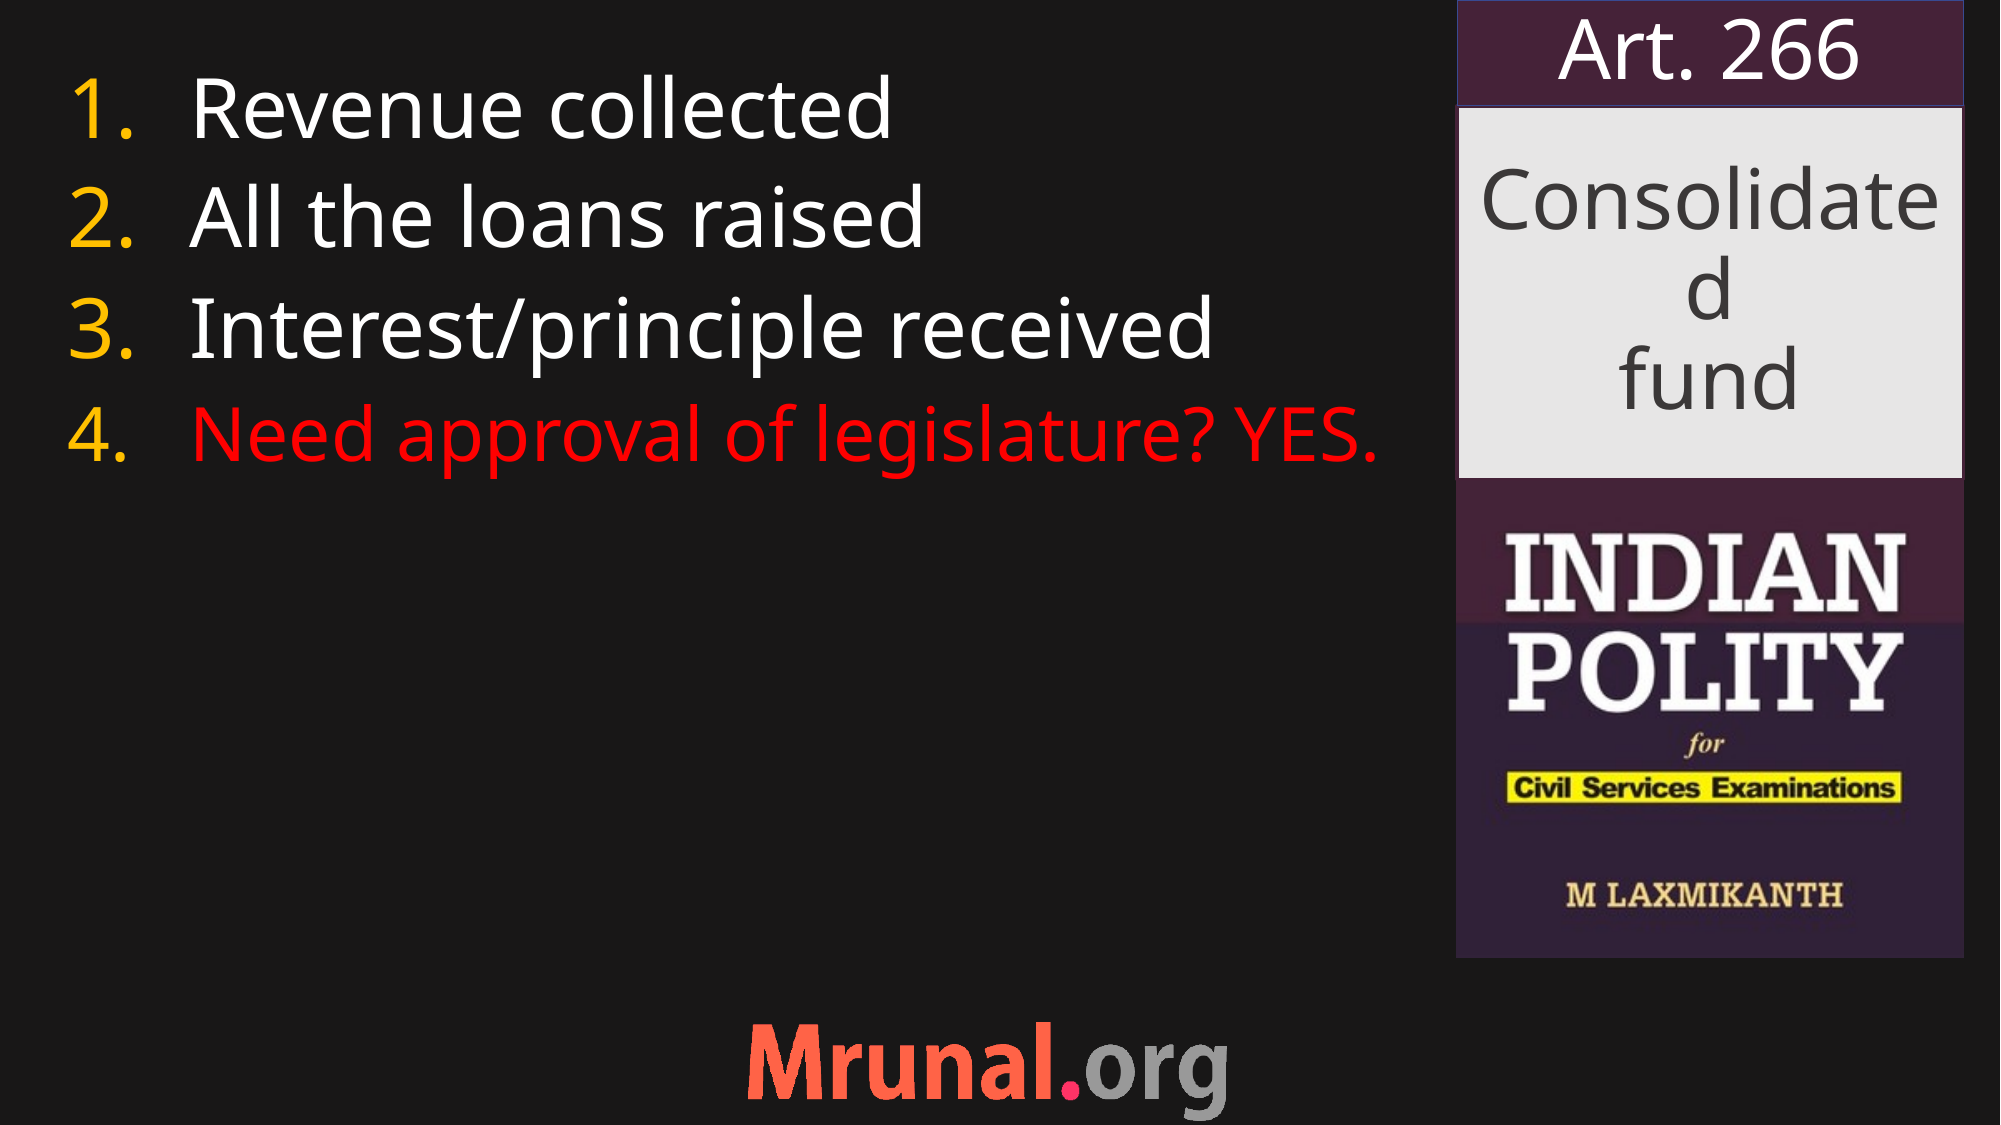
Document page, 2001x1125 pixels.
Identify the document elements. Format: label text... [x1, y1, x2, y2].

picture [741, 1014, 1230, 1125]
list Art. 266 [1457, 0, 1964, 106]
picture [1456, 481, 1964, 958]
title Consolidated fund [1455, 104, 1965, 481]
list Revenue collected All the loans raised Interest/principle received Need approval of legislature? YES. [52, 47, 1447, 1014]
